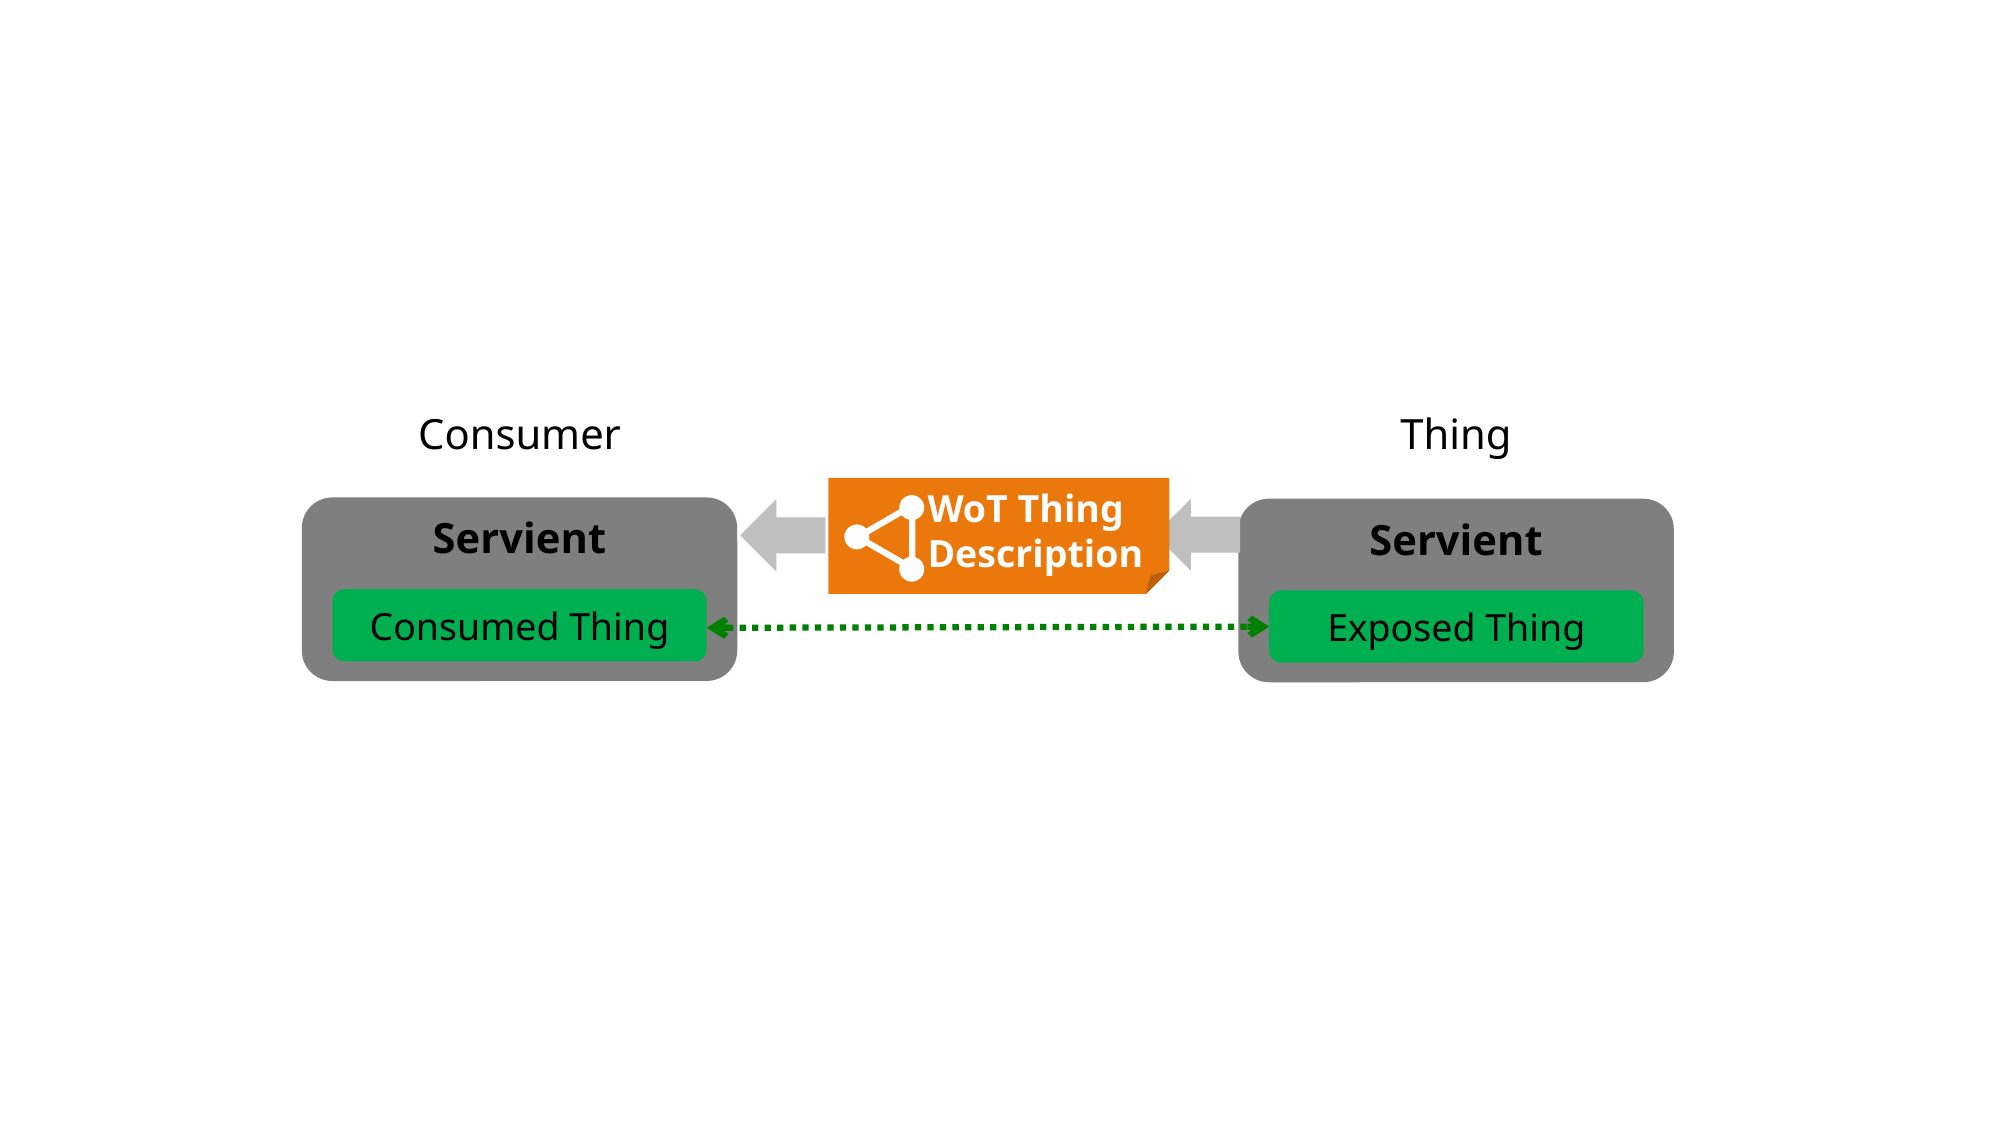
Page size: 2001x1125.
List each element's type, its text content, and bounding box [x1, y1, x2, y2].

text_box [0, 328, 2000, 797]
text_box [828, 477, 1192, 594]
text_box Thing [1385, 400, 1527, 466]
text_box Consumed Thing [332, 589, 707, 662]
text_box Consumer [403, 400, 636, 466]
text_box Servient [1238, 498, 1674, 683]
text_box Exposed Thing [1269, 590, 1644, 663]
text_box Servient [301, 497, 738, 682]
text_box [740, 499, 826, 572]
text_box [1192, 516, 1241, 553]
